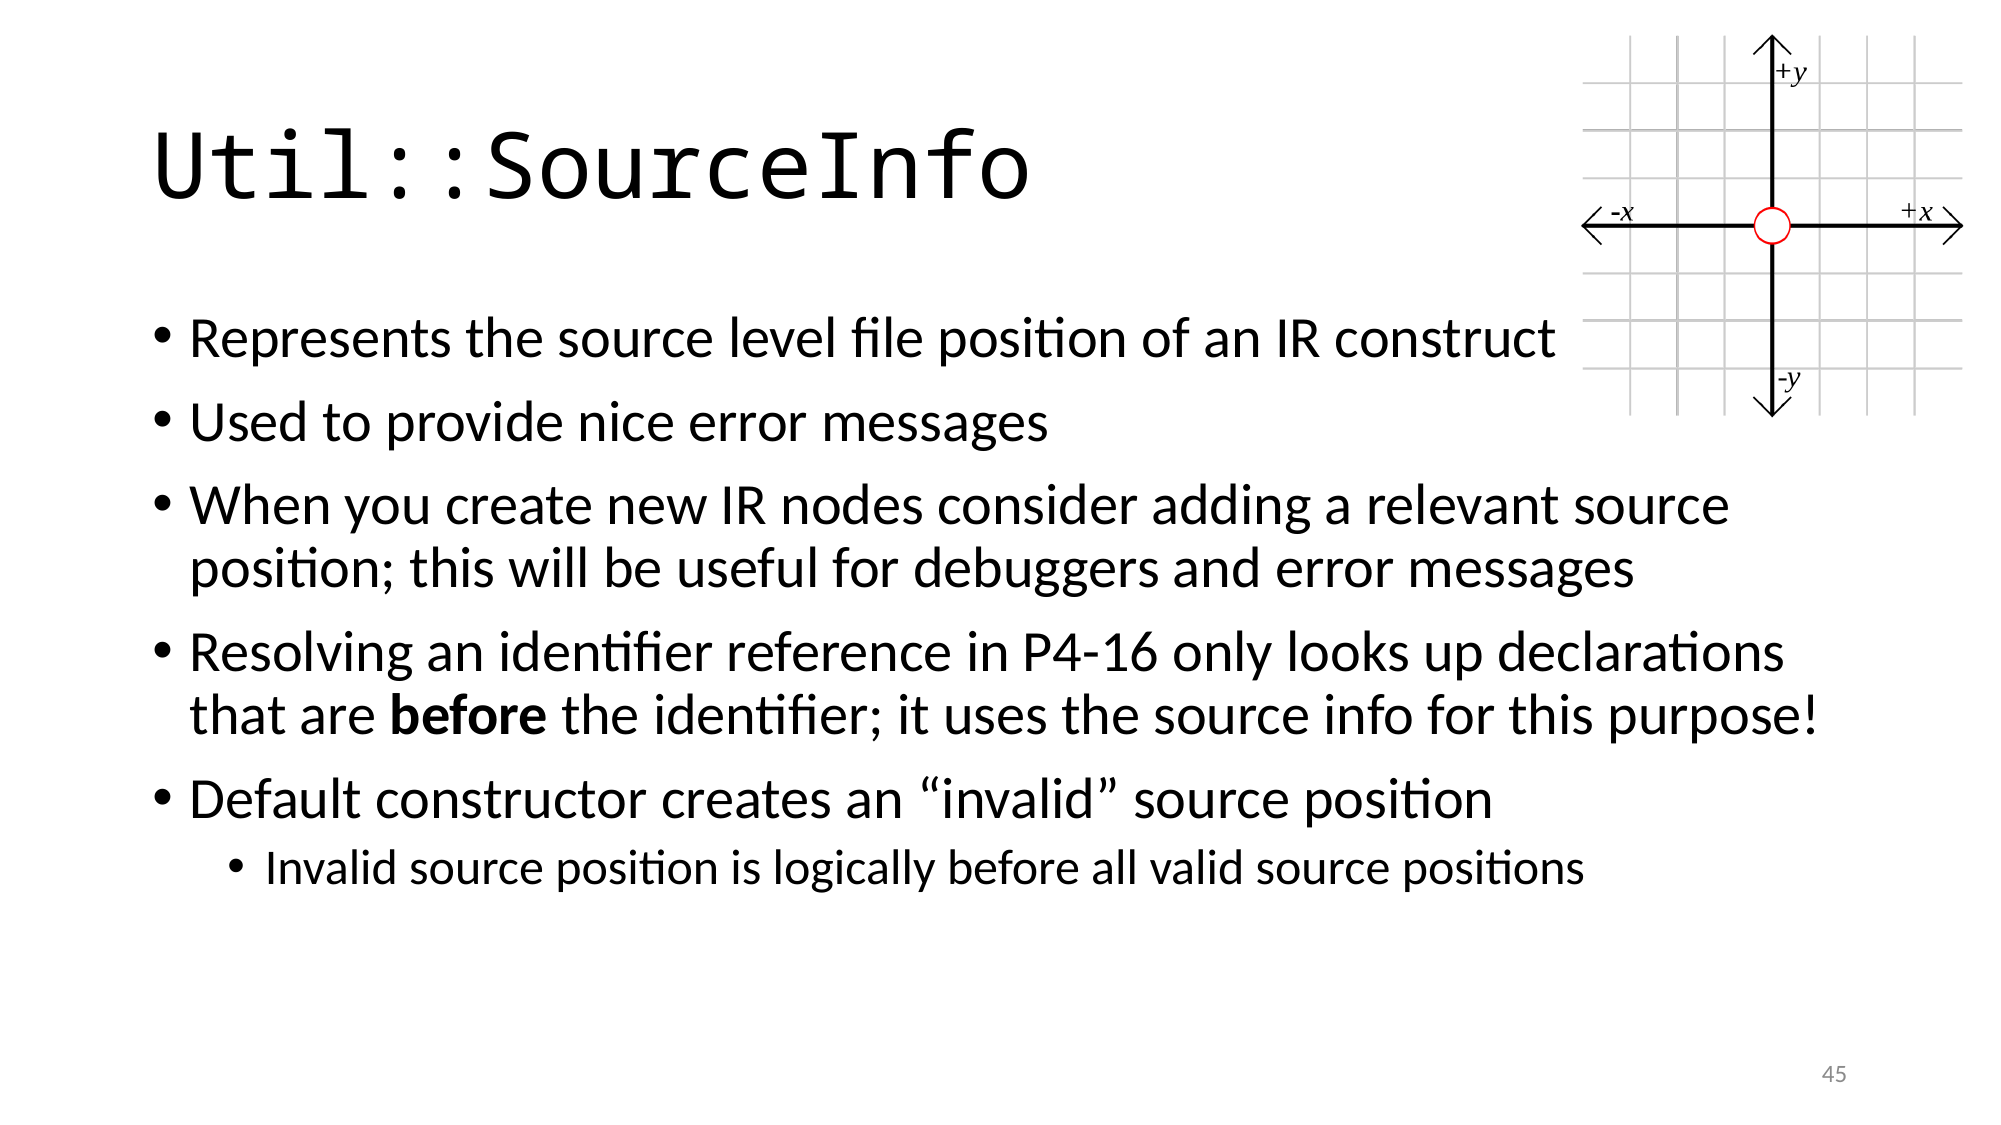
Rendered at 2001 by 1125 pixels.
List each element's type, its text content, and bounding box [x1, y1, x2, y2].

list Represents the source level file position of an IR construct Used to provide nice error messages When you create new IR nodes consider adding a relevant source position; this will be useful for debuggers and error messages Resolving an identifier reference in P4-16 only looks up declarations that are before the identifier; it uses the source info for this purpose! Default constructor creates an “invalid” source position Invalid source position is logically before all valid source positions [137, 299, 1863, 1014]
slide_number 45 [1412, 1042, 1863, 1103]
title Util::SourceInfo [137, 59, 1571, 278]
picture [1571, 24, 1973, 427]
